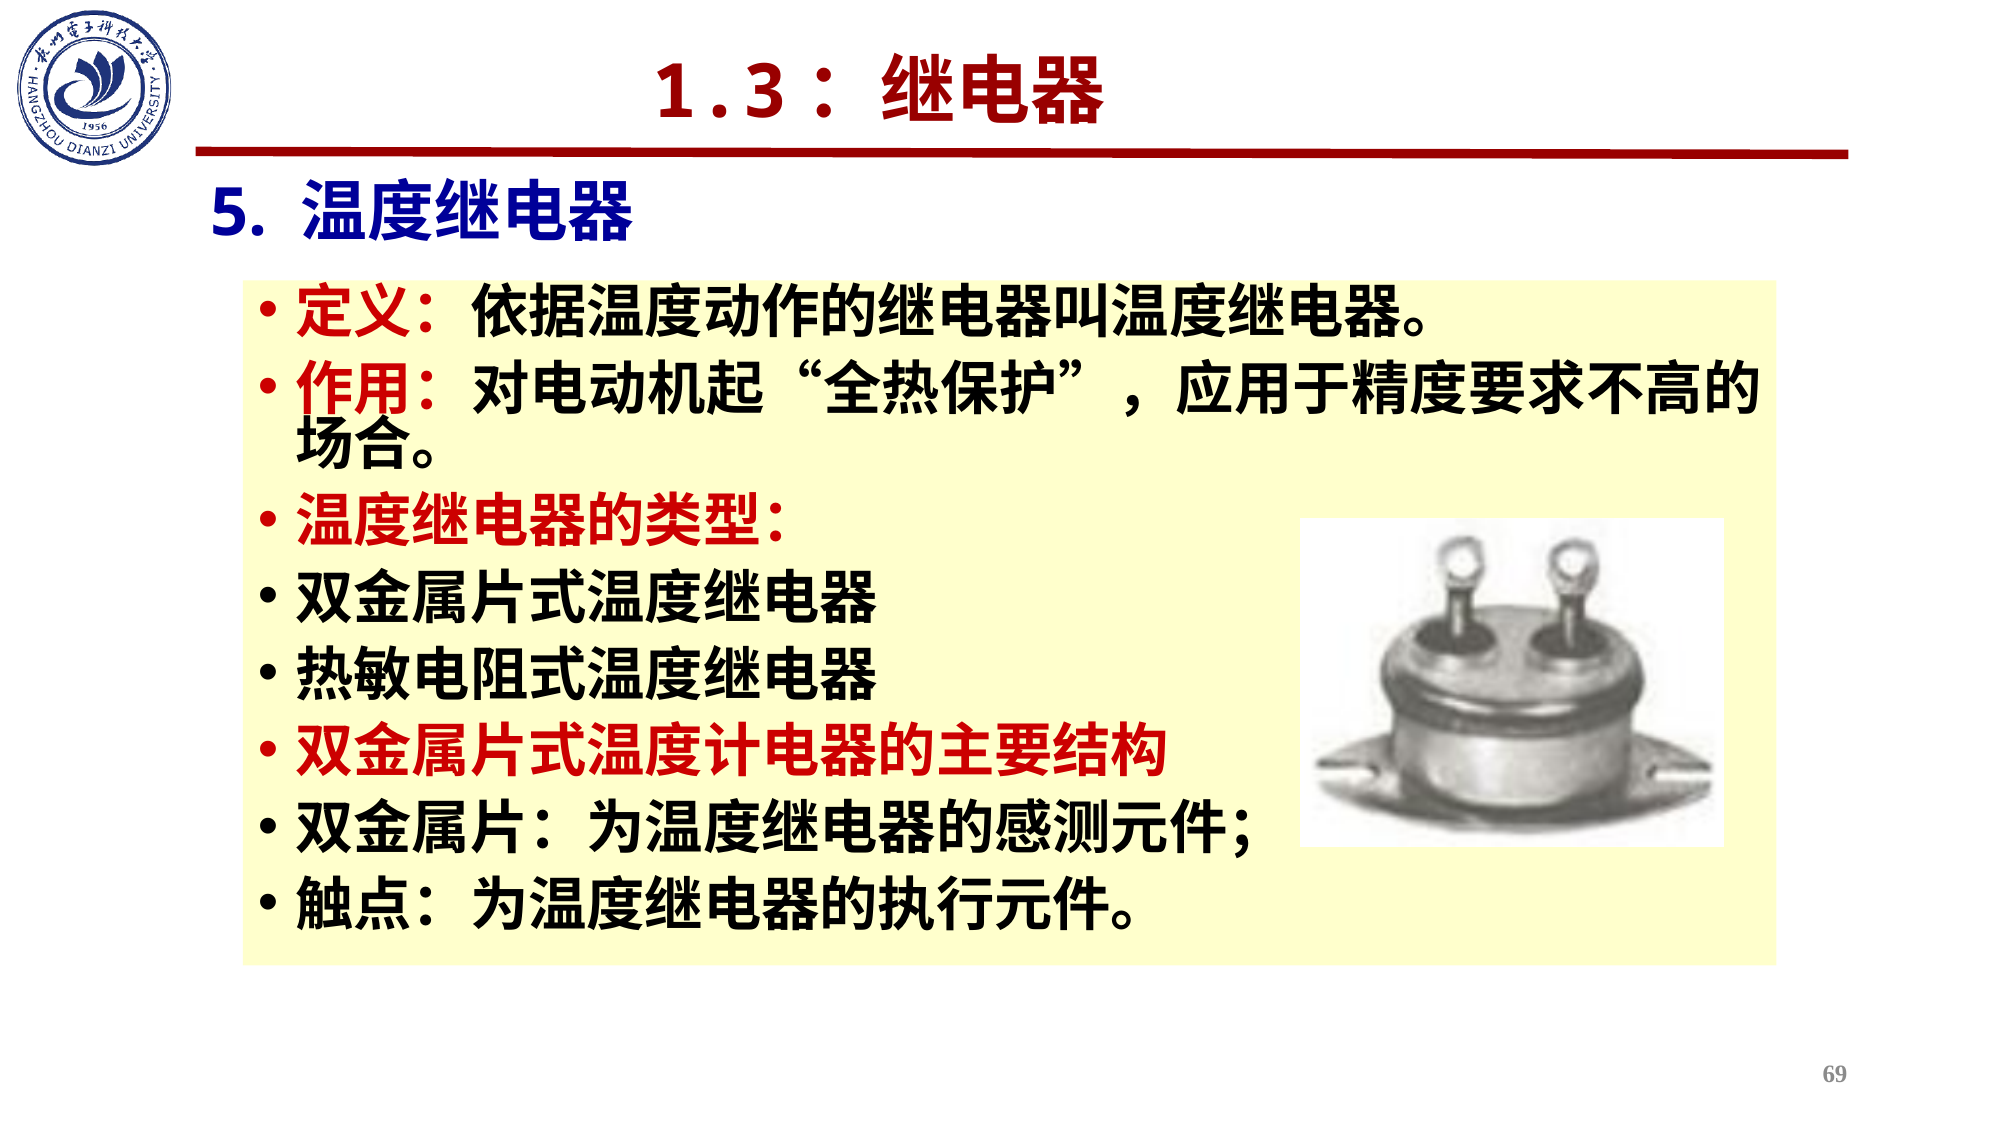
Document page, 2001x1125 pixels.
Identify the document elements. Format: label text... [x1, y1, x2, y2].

text_box 5. 温度继电器 [195, 161, 1542, 256]
text_box 定义：依据温度动作的继电器叫温度继电器。 作用：对电动机起“全热保护”，应用于精度要求不高的场合。 温度继电器的类型： 双金属片式温度继电器 热敏电阻式温度继电器 双金属片式温度计电器的主要结构 双金属片：为温度继电器的感测元件； 触点：为温度继电器的执行元件。 [242, 280, 1777, 966]
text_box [195, 151, 1849, 155]
picture [14, 2, 175, 174]
picture [1300, 518, 1724, 847]
slide_number 69 [1412, 1042, 1863, 1103]
text_box 1.3：继电器 [637, 34, 1120, 140]
